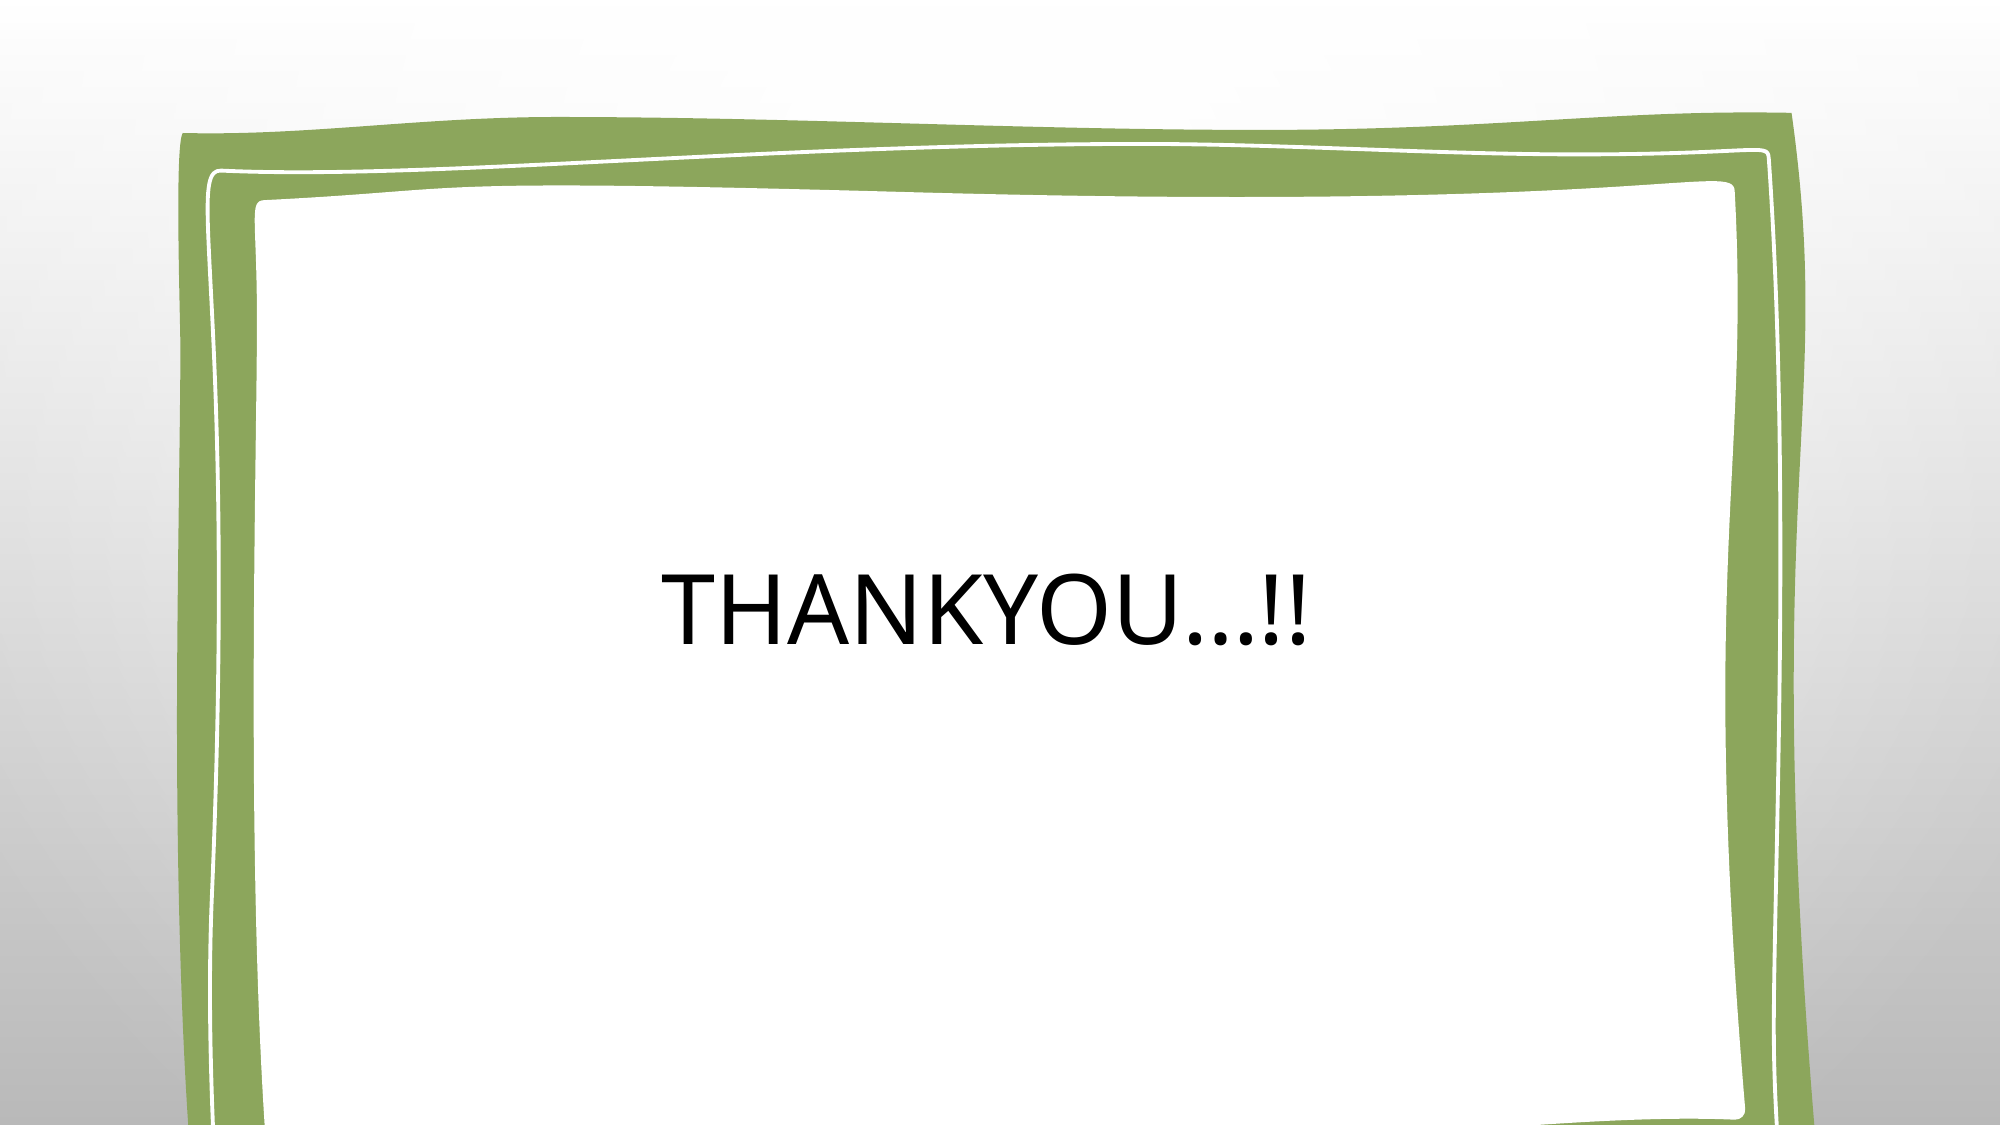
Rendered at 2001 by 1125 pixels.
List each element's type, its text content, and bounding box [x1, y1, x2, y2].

picture [0, 0, 2000, 1125]
title THANKYOU…!! [514, 459, 1460, 666]
